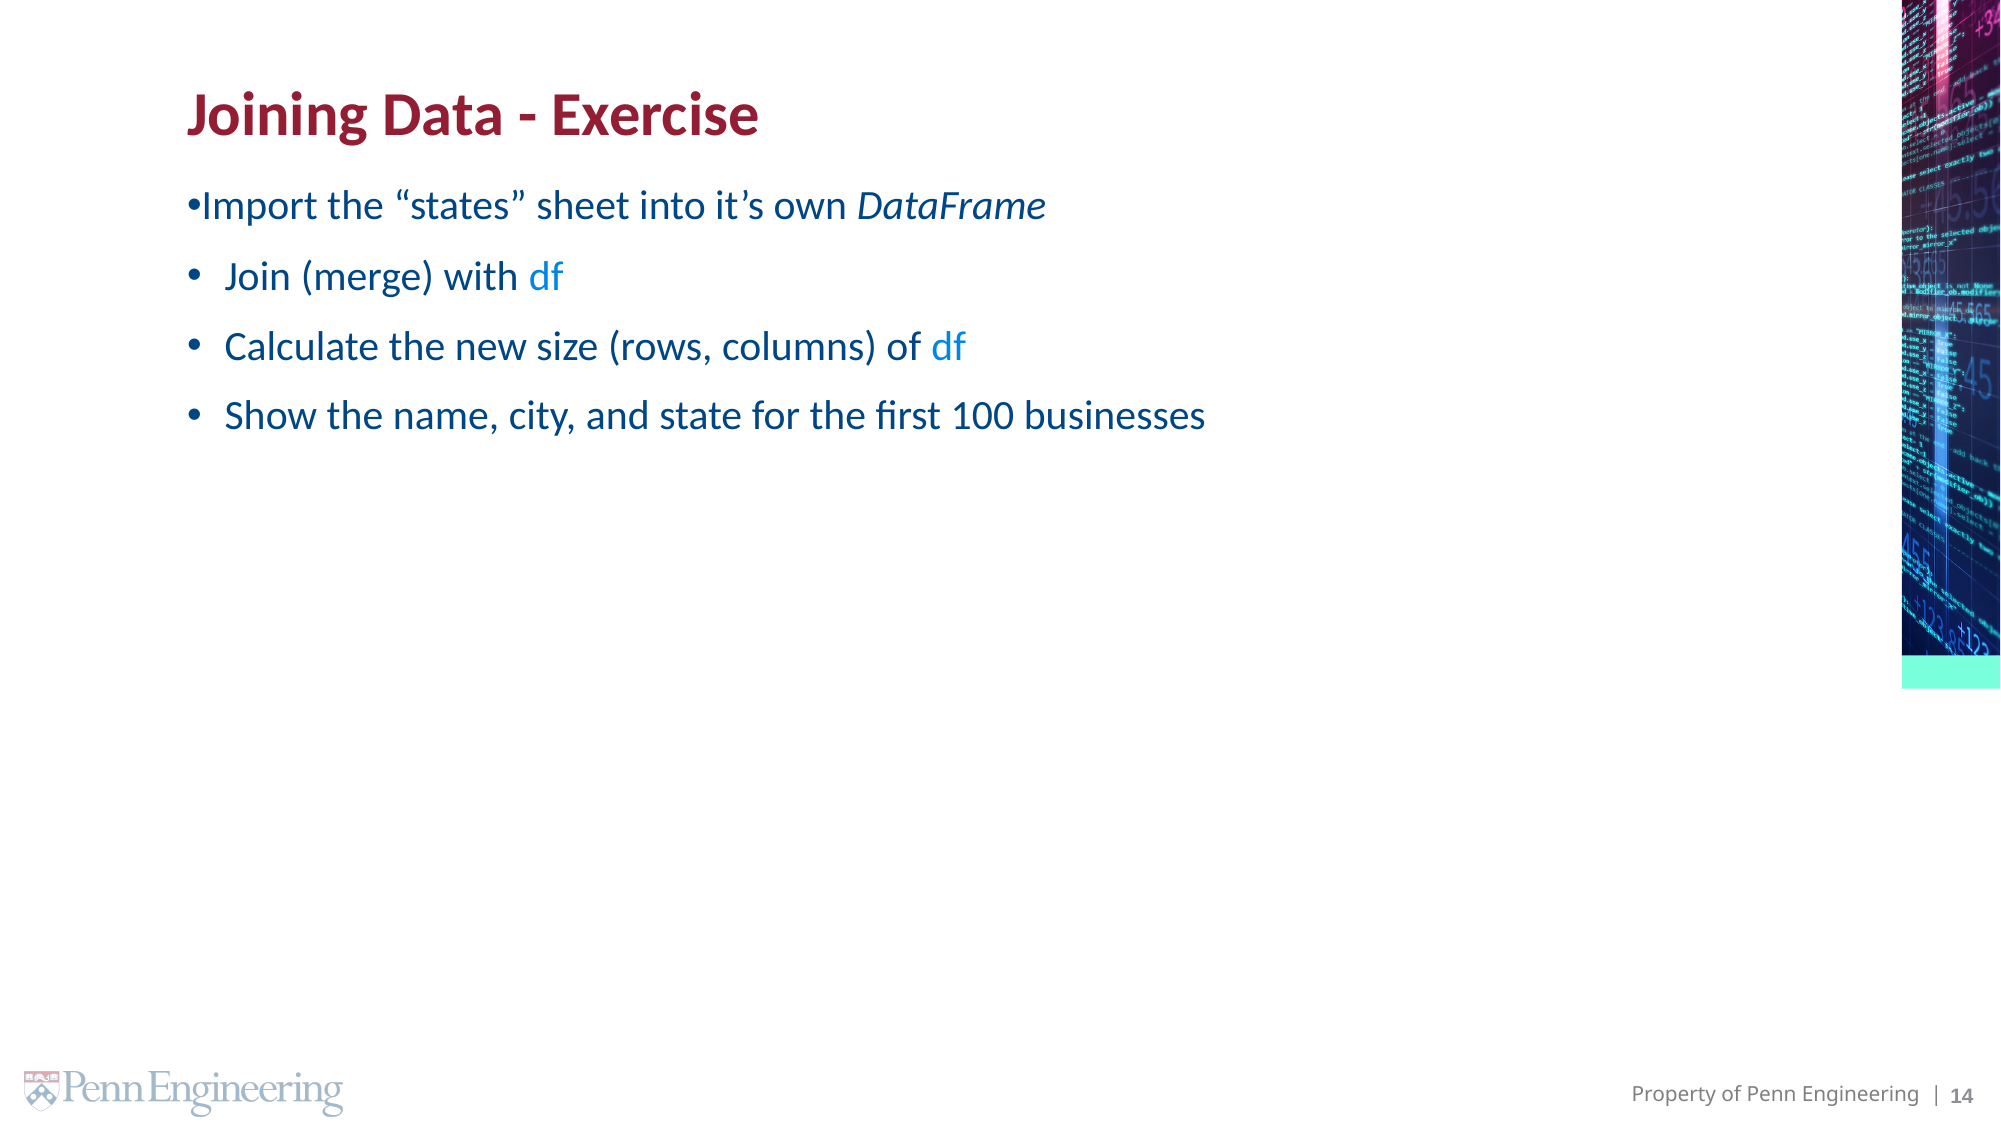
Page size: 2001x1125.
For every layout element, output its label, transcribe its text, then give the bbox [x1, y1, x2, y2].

list Import the “states” sheet into it’s own DataFrame Join (merge) with df Calculate the new size (rows, columns) of df Show the name, city, and state for the first 100 businesses [187, 184, 1871, 868]
slide_number 14 [1935, 1065, 2000, 1125]
picture [1901, 0, 2001, 655]
title Joining Data - Exercise [187, 54, 1871, 176]
